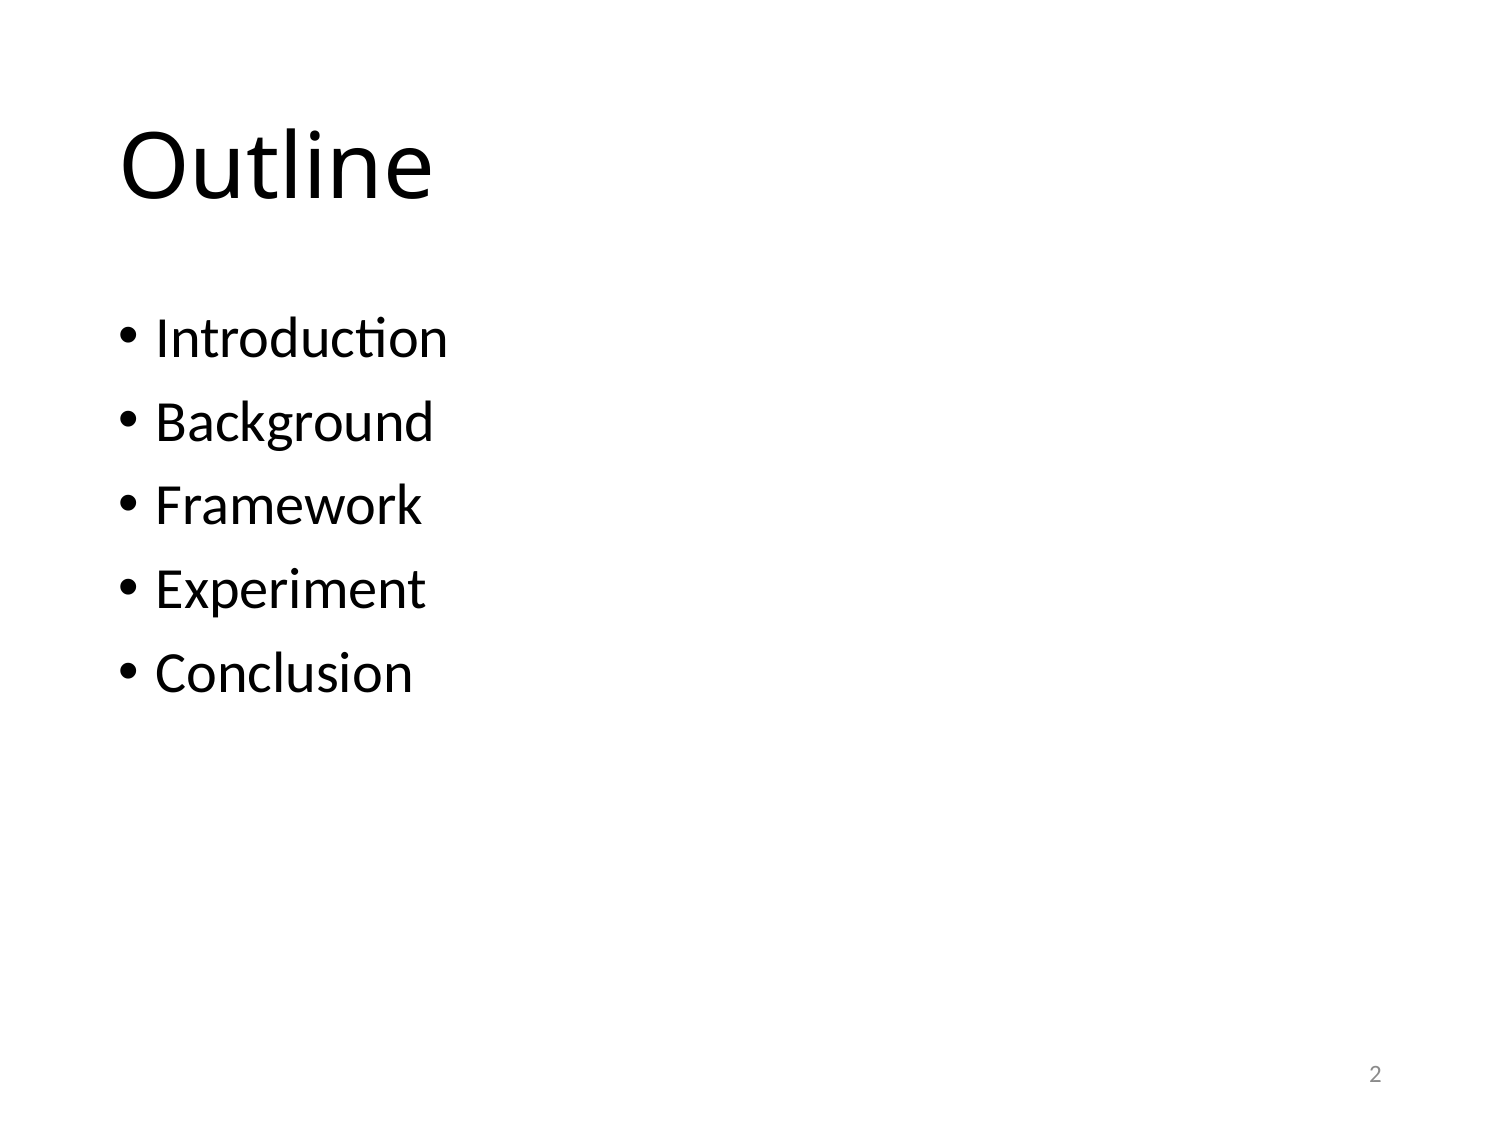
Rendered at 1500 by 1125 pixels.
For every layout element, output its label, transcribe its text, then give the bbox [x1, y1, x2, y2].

list Introduction Background Framework Experiment Conclusion [103, 299, 1397, 1014]
slide_number 2 [1059, 1042, 1397, 1103]
title Outline [103, 59, 1397, 278]
